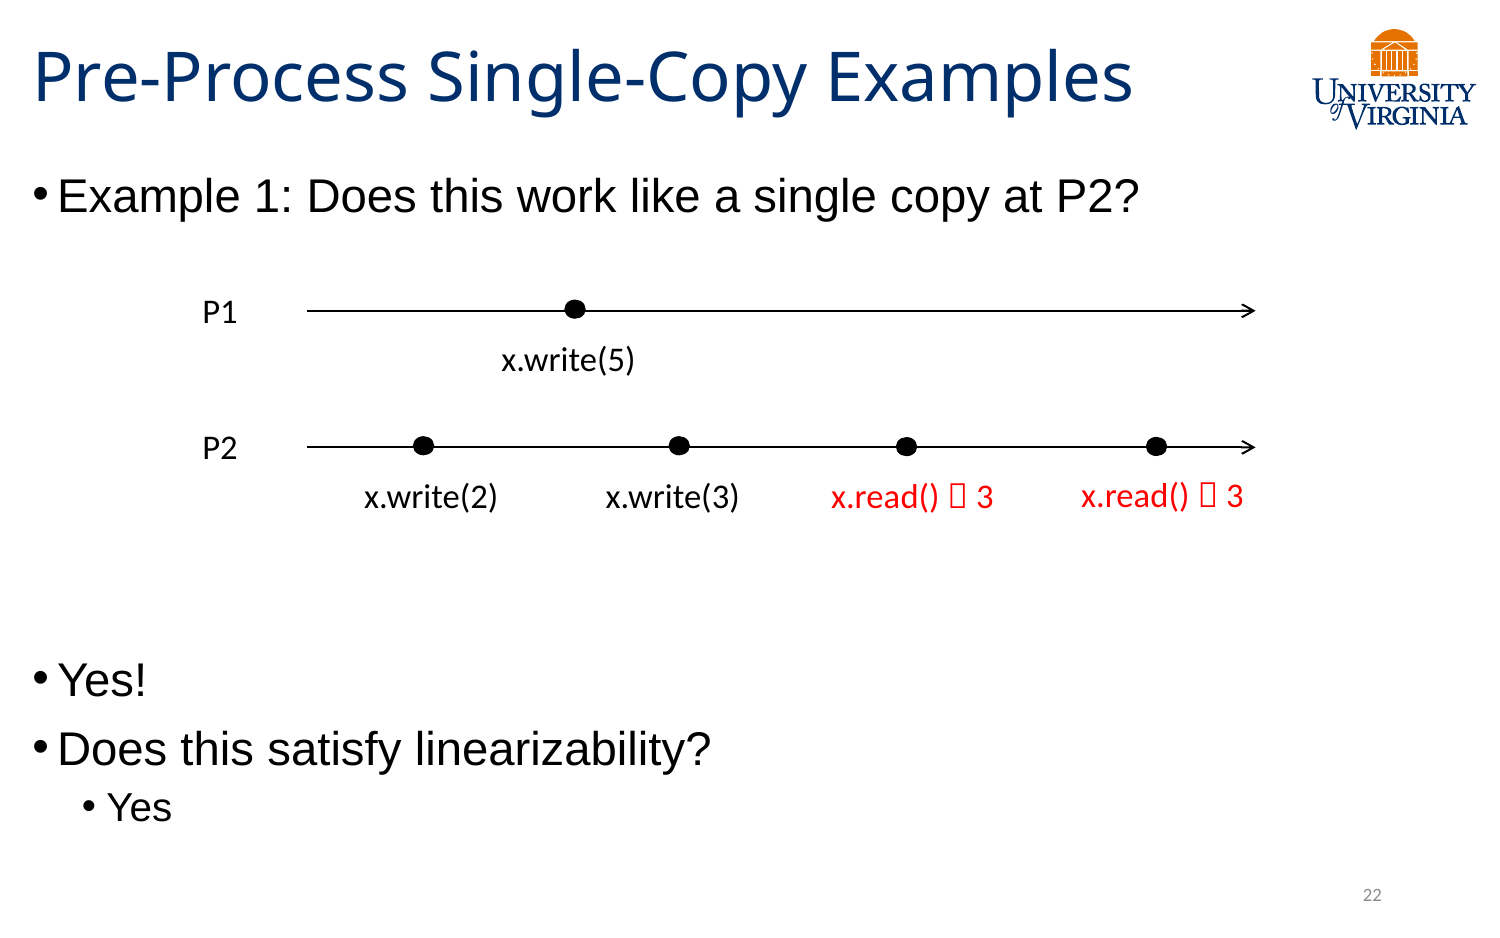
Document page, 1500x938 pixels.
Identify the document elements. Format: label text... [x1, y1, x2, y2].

text_box x.write(2) [216, 466, 458, 523]
text_box x.read()  3 [947, 465, 1377, 523]
title Pre-Process Single-Copy Examples [17, 14, 1297, 145]
text_box x.read()  3 [888, 466, 947, 523]
text_box [668, 436, 690, 447]
text_box [1145, 436, 1168, 447]
text_box [895, 437, 918, 447]
text_box [564, 311, 586, 319]
text_box P1 [187, 281, 307, 338]
text_box x.write(5) [354, 329, 784, 386]
text_box [564, 299, 586, 310]
text_box [413, 448, 434, 456]
slide_number 22 [1059, 868, 1397, 919]
text_box P2 [187, 417, 307, 475]
text_box [412, 436, 435, 447]
text_box x.write(3) [458, 466, 888, 523]
list Example 1: Does this work like a single copy at P2? Yes! Does this satisfy linearizability? Yes [17, 157, 1483, 845]
text_box [1146, 448, 1167, 457]
text_box [669, 448, 690, 456]
text_box [896, 448, 917, 457]
